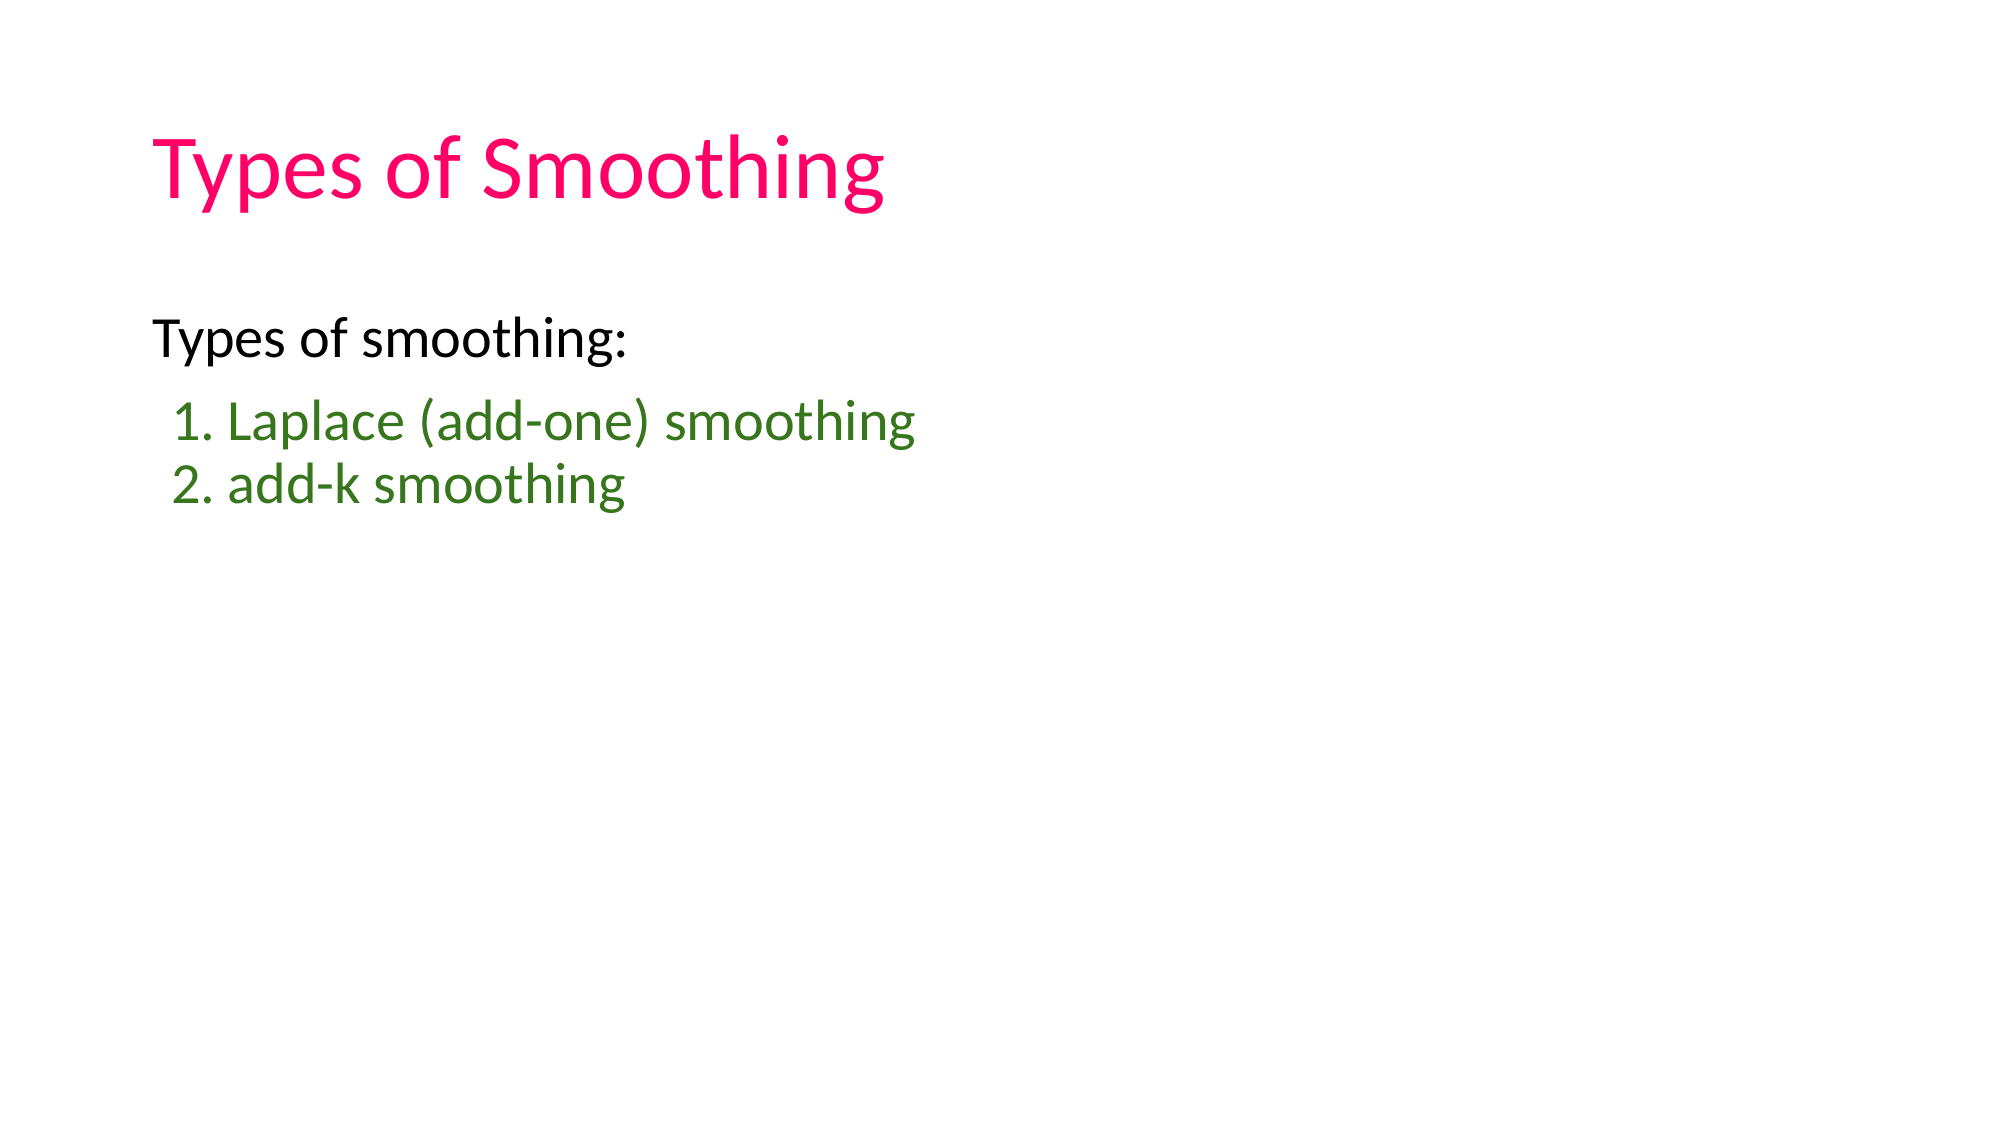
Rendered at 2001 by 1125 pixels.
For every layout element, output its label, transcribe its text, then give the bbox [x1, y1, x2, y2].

title Types of Smoothing [137, 59, 1863, 278]
list Types of smoothing: Laplace (add-one) smoothing add-k smoothing [137, 299, 1863, 679]
